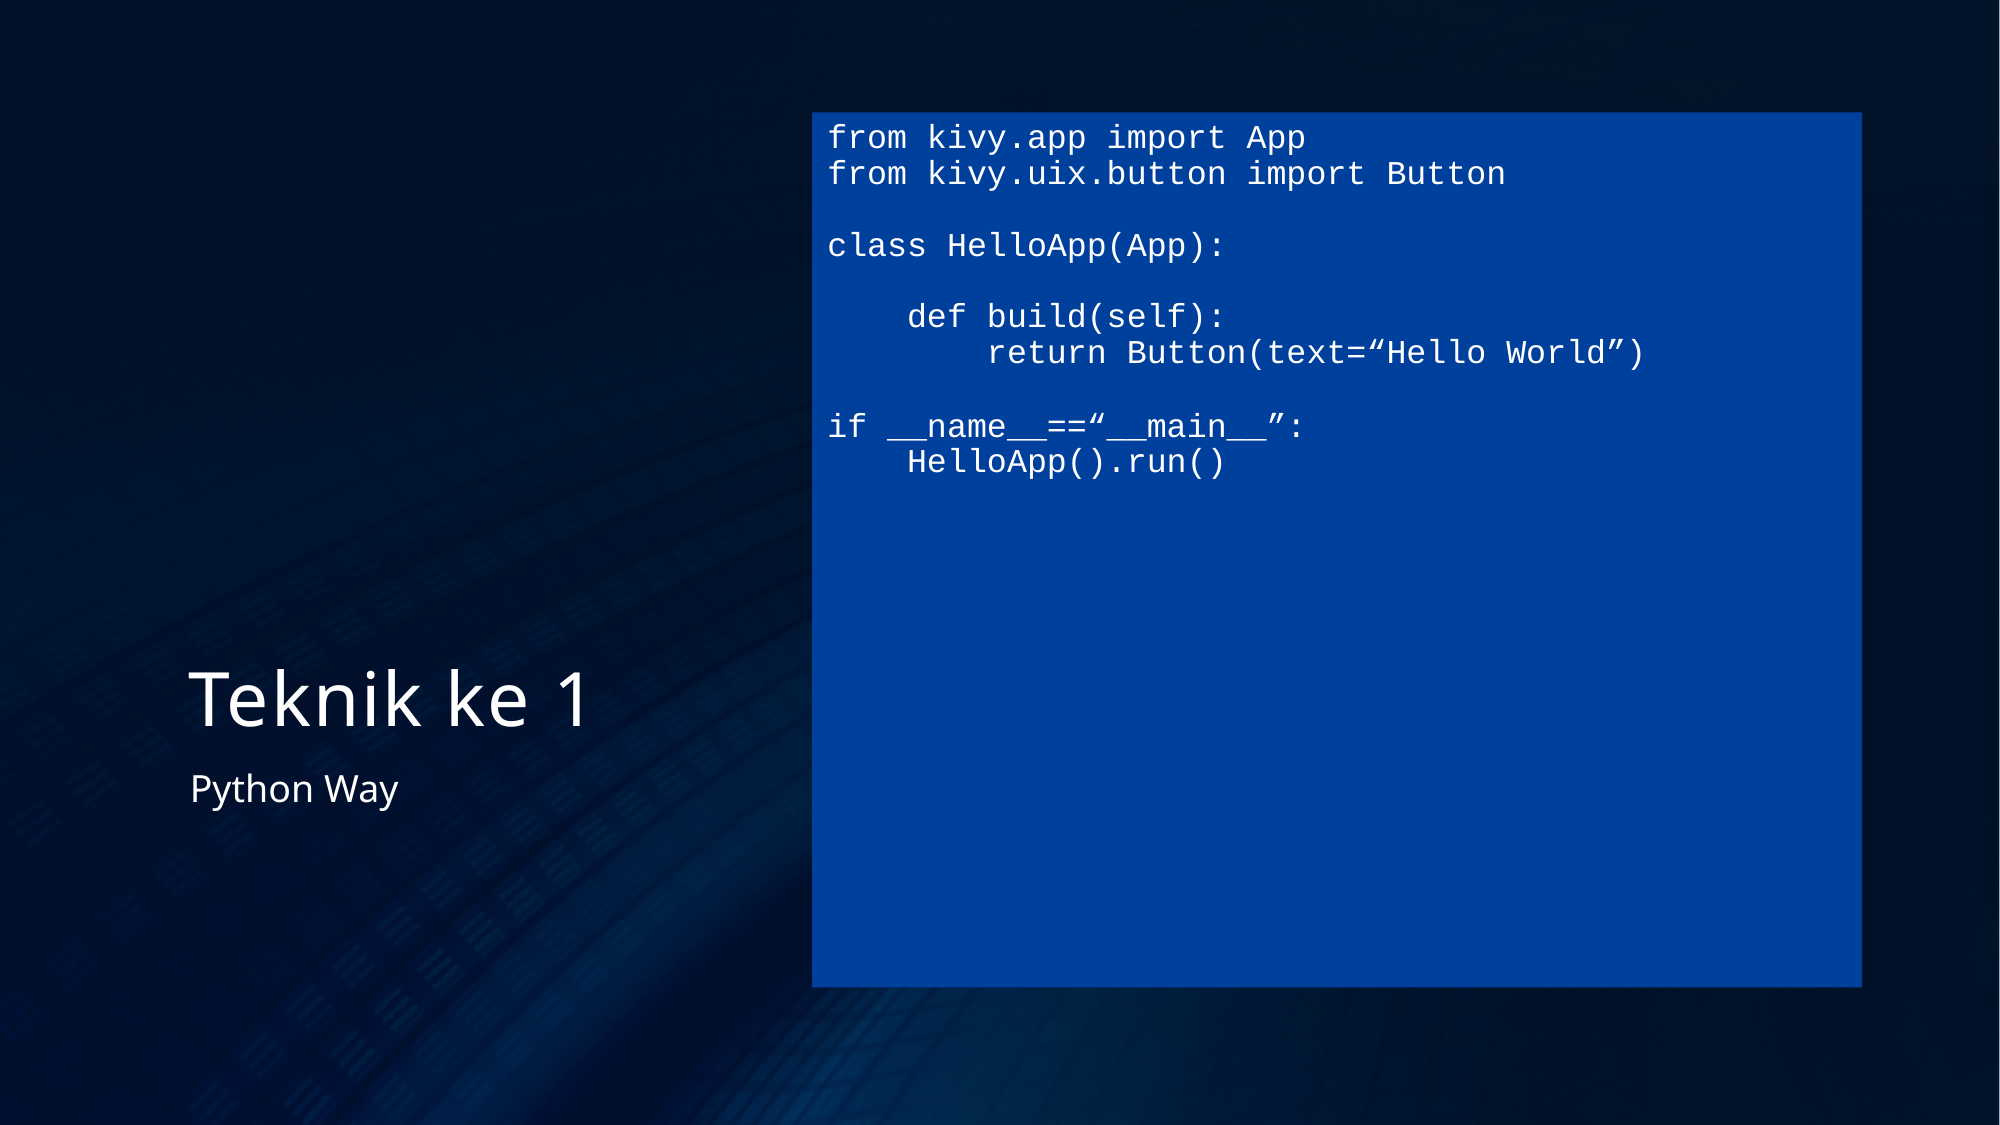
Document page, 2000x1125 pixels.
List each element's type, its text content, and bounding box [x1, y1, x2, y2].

list Python Way [174, 762, 763, 988]
title Teknik ke 1 [173, 312, 764, 750]
list from kivy.app import App from kivy.uix.button import Button class HelloApp(App): def build(self): return Button(text=“Hello World”) if __name__==“__main__”: HelloApp().run() [812, 112, 1863, 988]
picture [0, 0, 2000, 1125]
